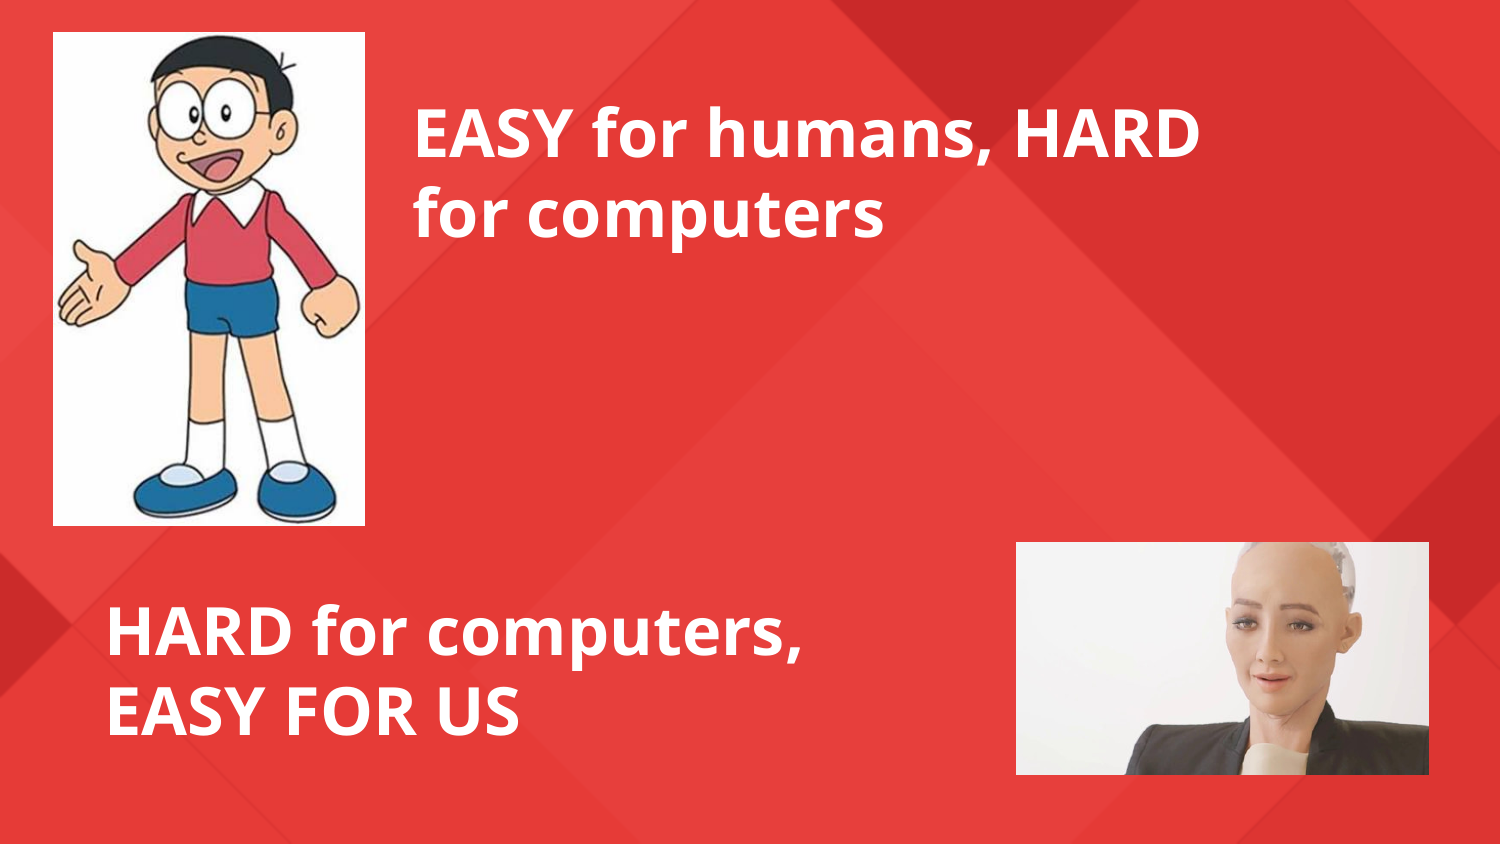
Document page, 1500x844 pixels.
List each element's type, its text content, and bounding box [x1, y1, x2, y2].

title HARD for computers, EASY FOR US [89, 562, 963, 775]
text_box EASY for humans, HARD for computers [397, 76, 1303, 296]
picture [0, 0, 1500, 844]
